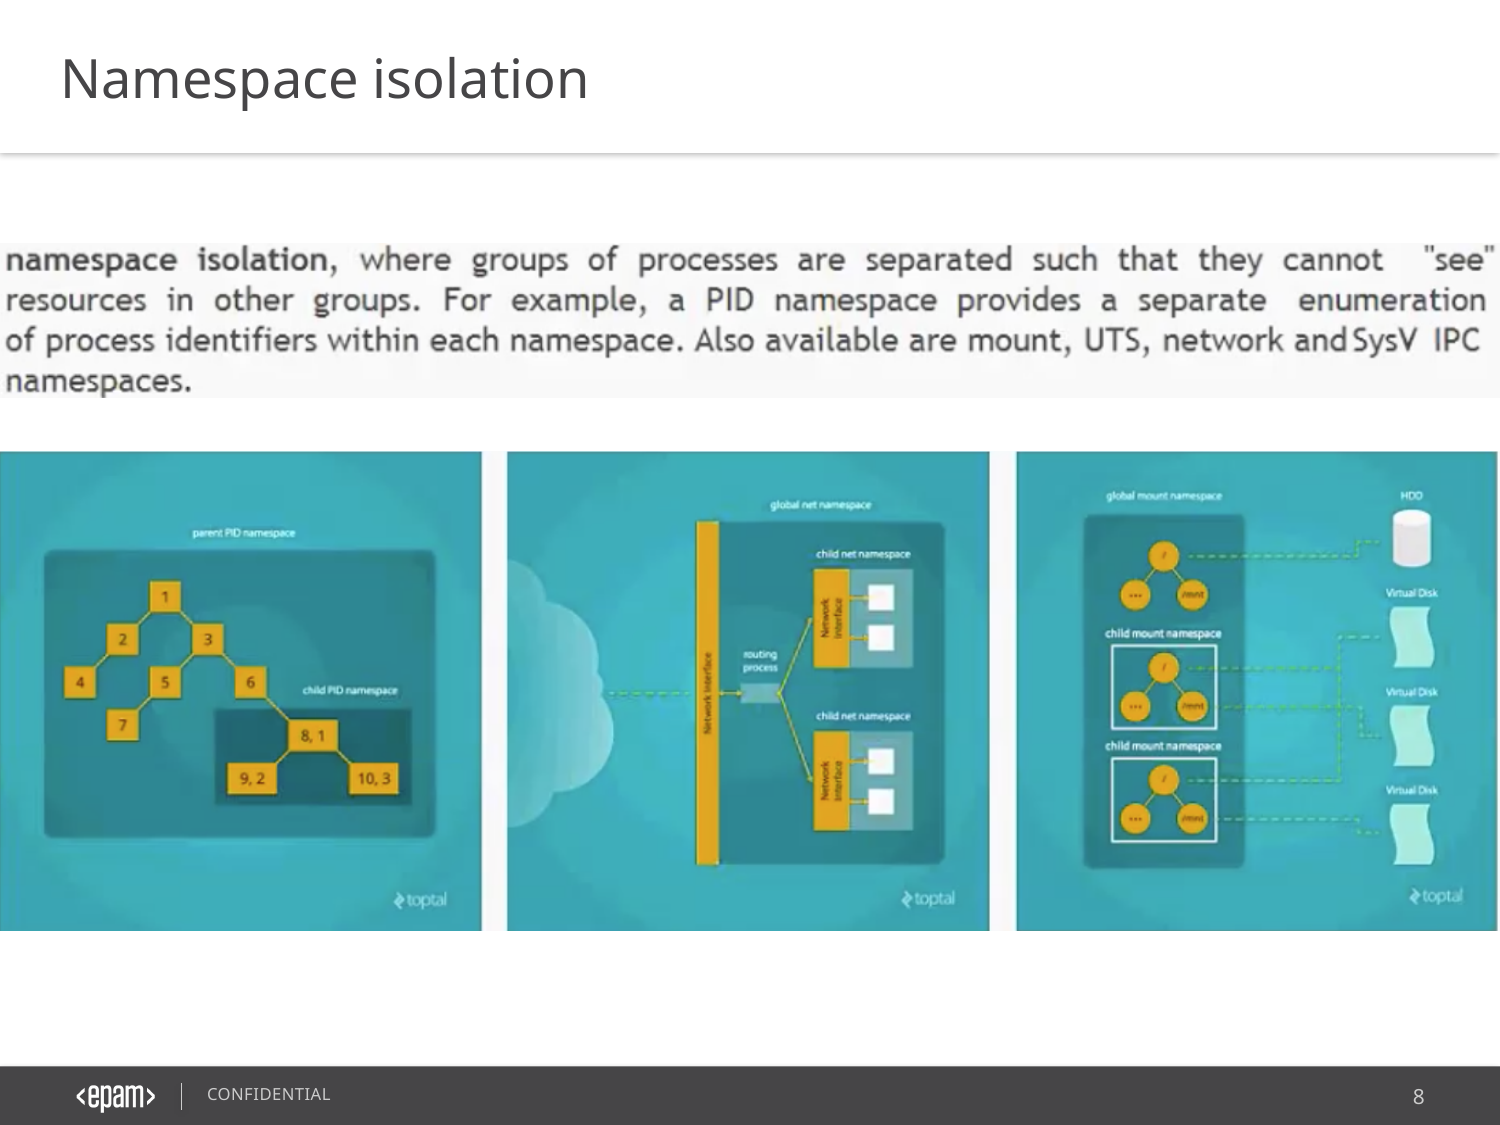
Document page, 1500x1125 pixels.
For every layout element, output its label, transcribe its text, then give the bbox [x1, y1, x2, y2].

picture [76, 1085, 155, 1113]
picture [0, 242, 1500, 398]
list Namespace isolation [0, 0, 1500, 153]
picture [0, 451, 1500, 931]
